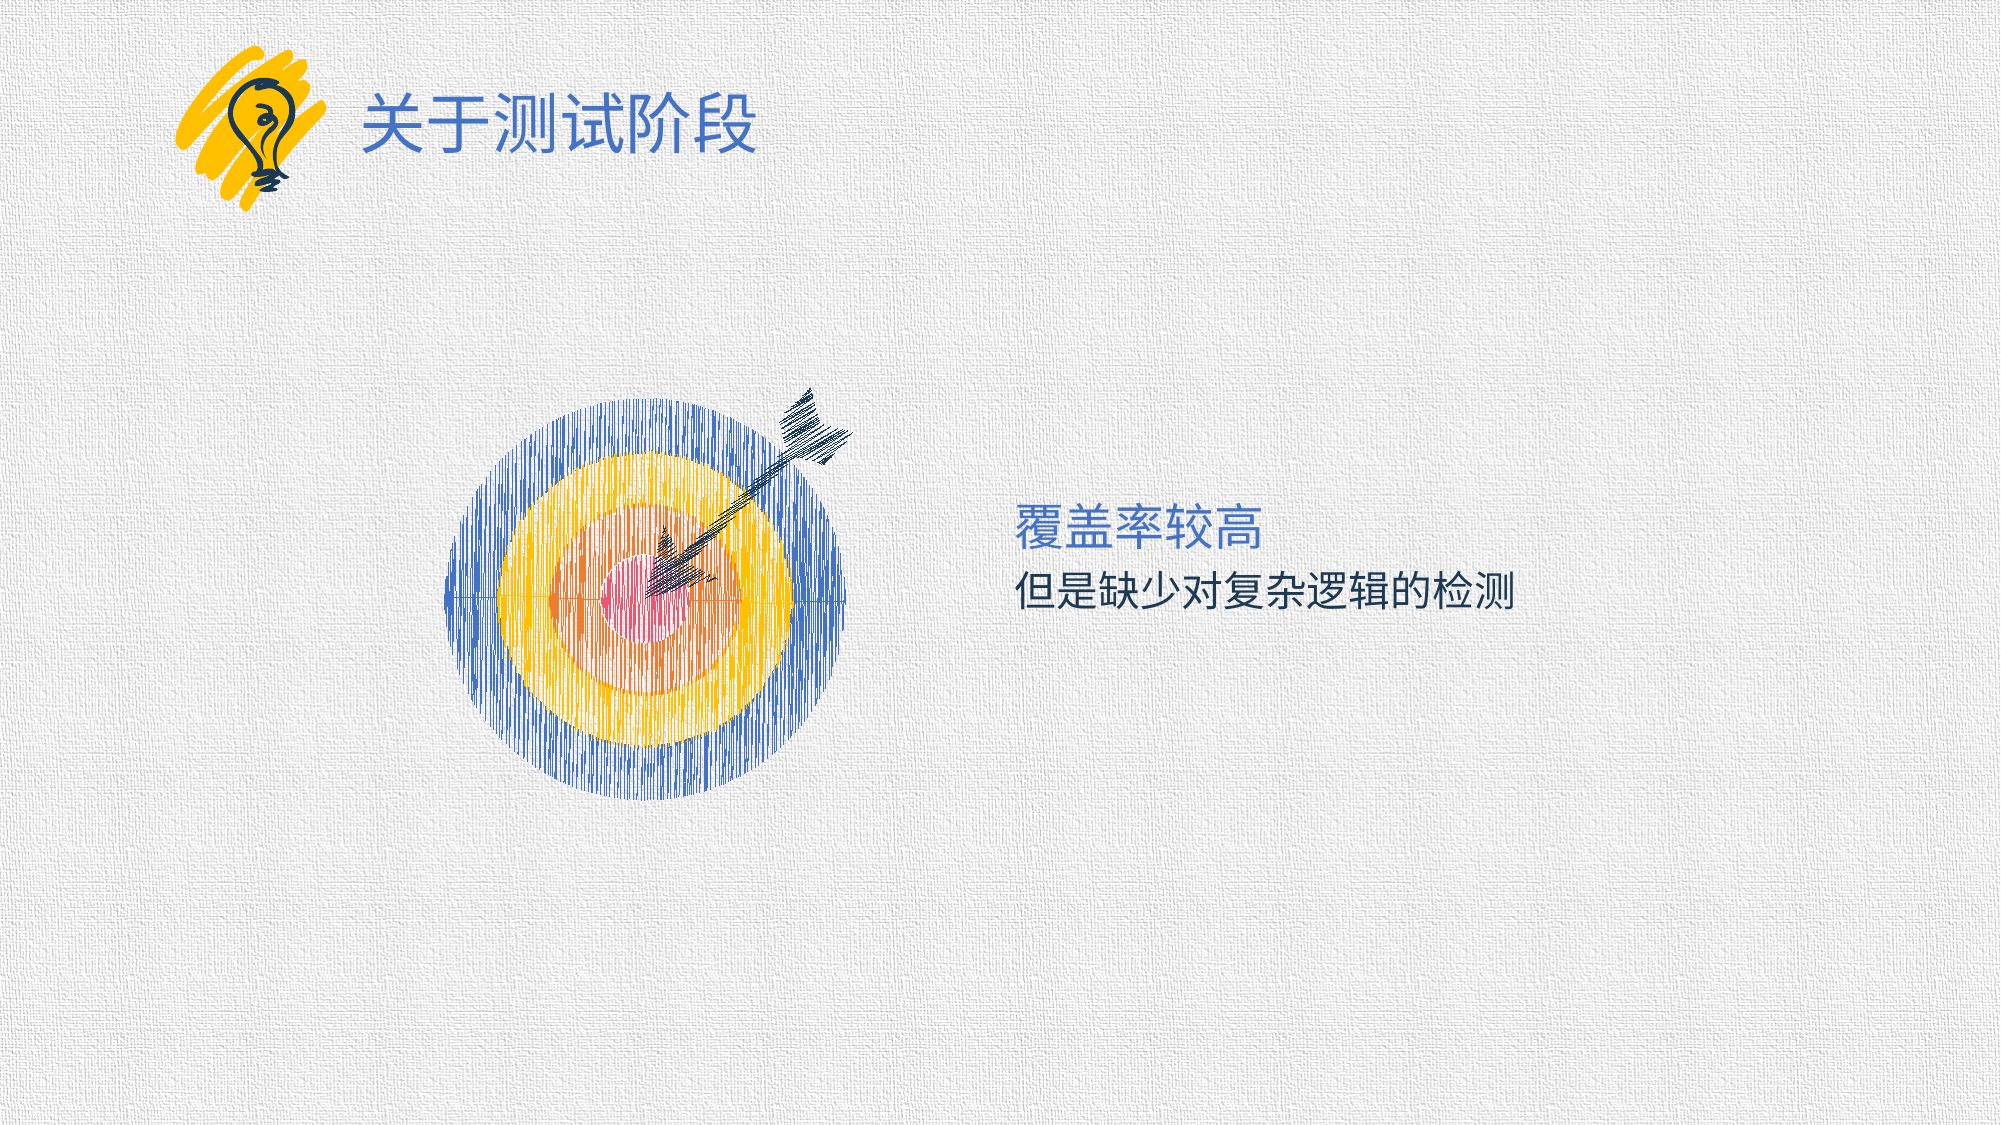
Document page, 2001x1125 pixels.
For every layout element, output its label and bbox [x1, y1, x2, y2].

text_box [171, 44, 329, 215]
text_box [344, 73, 1178, 217]
picture [0, 0, 2001, 1125]
text_box [645, 388, 853, 599]
text_box [999, 488, 1733, 624]
text_box [444, 399, 846, 800]
